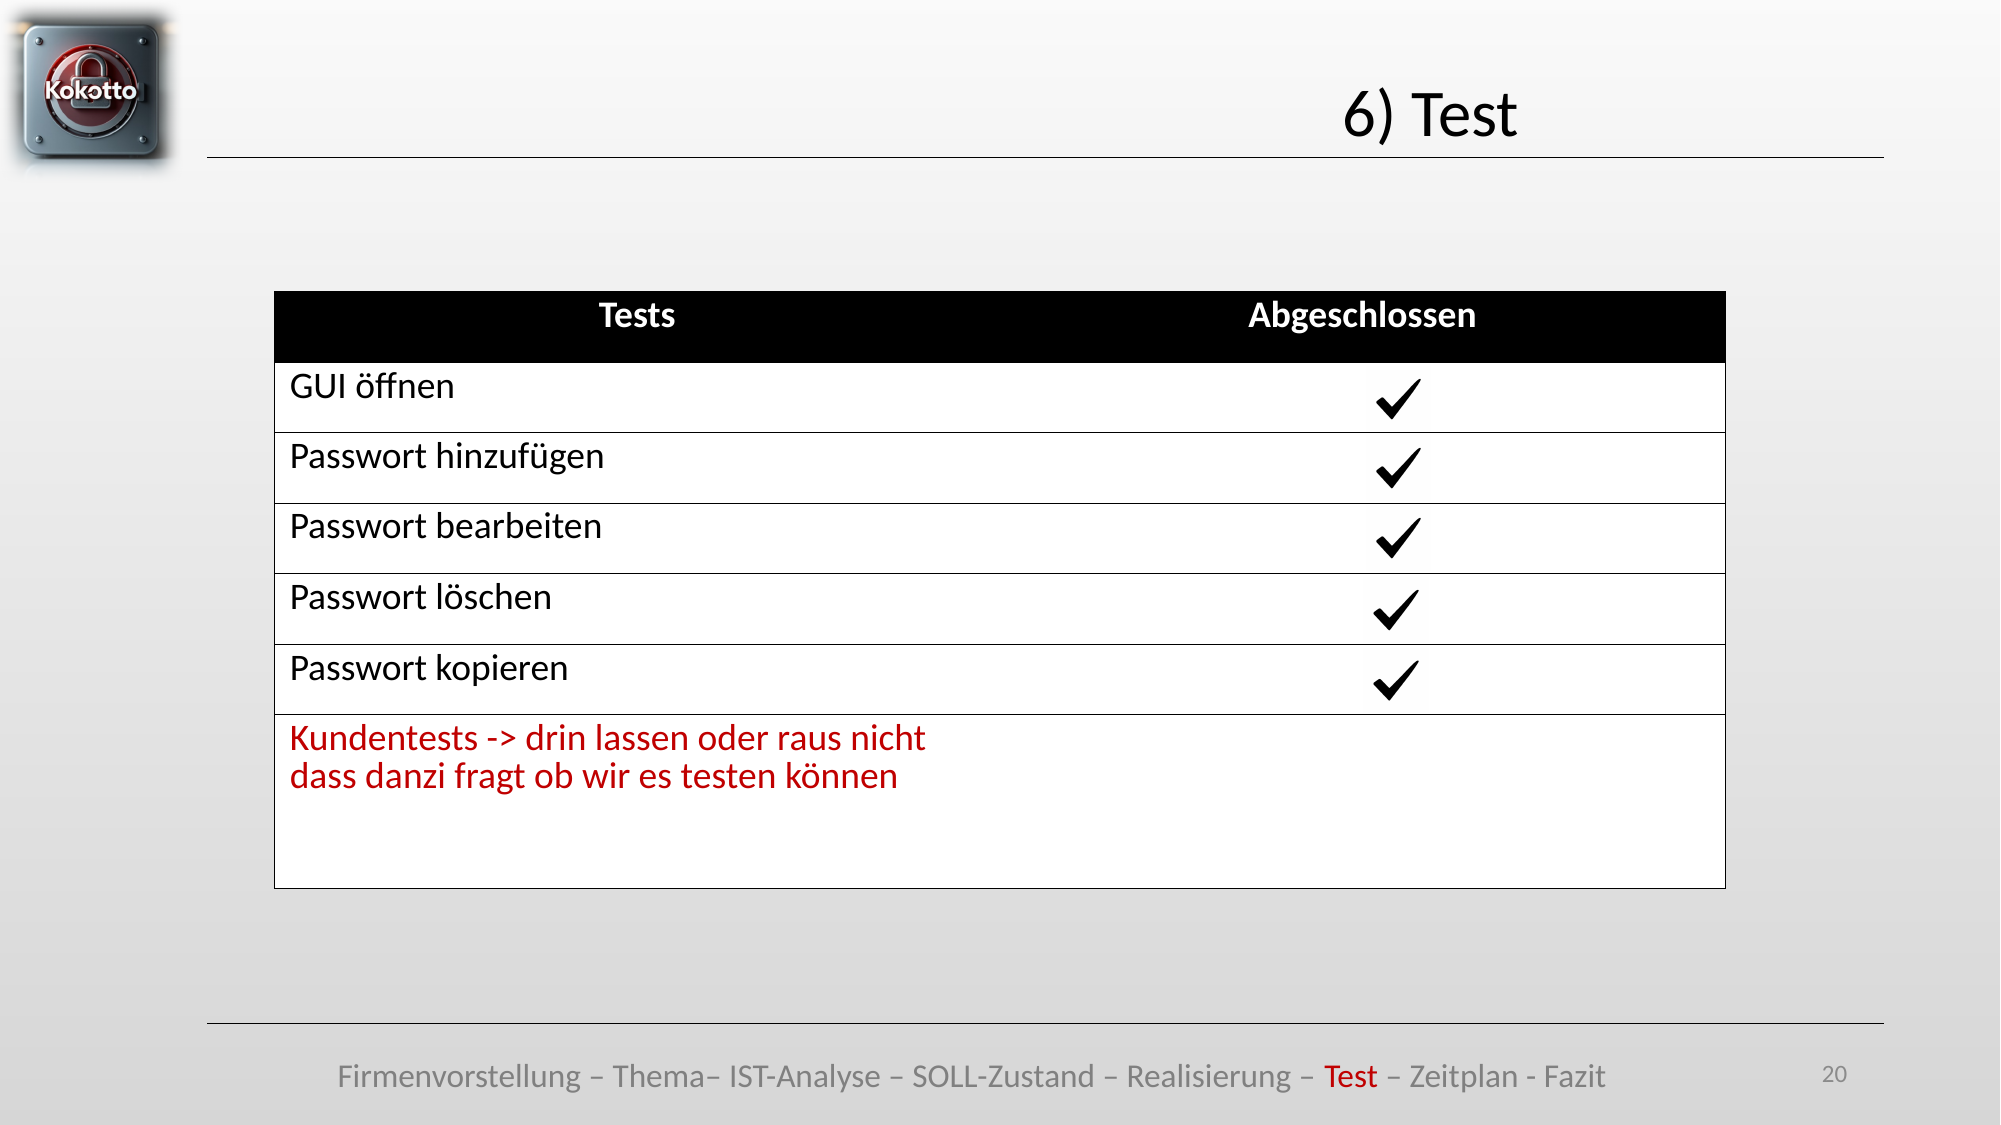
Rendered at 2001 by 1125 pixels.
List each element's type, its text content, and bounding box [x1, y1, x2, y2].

table_cell [1000, 715, 1725, 888]
text_box Firmenvorstellung – Thema– IST-Analyse – SOLL-Zustand – Realisierung – Test – Zeitplan - Fazit [322, 1006, 1929, 1102]
table_cell Passwort kopieren [275, 645, 1000, 714]
table_cell [1000, 504, 1725, 573]
table_header Abgeschlossen [1000, 292, 1725, 362]
table_cell Kundentests -> drin lassen oder raus nicht dass danzi fragt ob wir es testen können [275, 715, 1000, 888]
table_cell Passwort hinzufügen [275, 433, 1000, 503]
picture [0, 0, 184, 184]
table_cell GUI öffnen [275, 363, 1000, 432]
table_cell [1000, 433, 1725, 503]
table_header Tests [275, 292, 1000, 362]
picture [1363, 648, 1429, 713]
picture [1366, 505, 1431, 571]
table_cell [1000, 574, 1725, 644]
picture [1363, 577, 1429, 643]
text_box 6) Test [1327, 62, 1952, 158]
table_cell [1000, 645, 1725, 714]
table_cell Passwort bearbeiten [275, 504, 1000, 573]
table_cell [1000, 363, 1725, 432]
table_cell Passwort löschen [275, 574, 1000, 644]
picture [1361, 366, 1431, 501]
